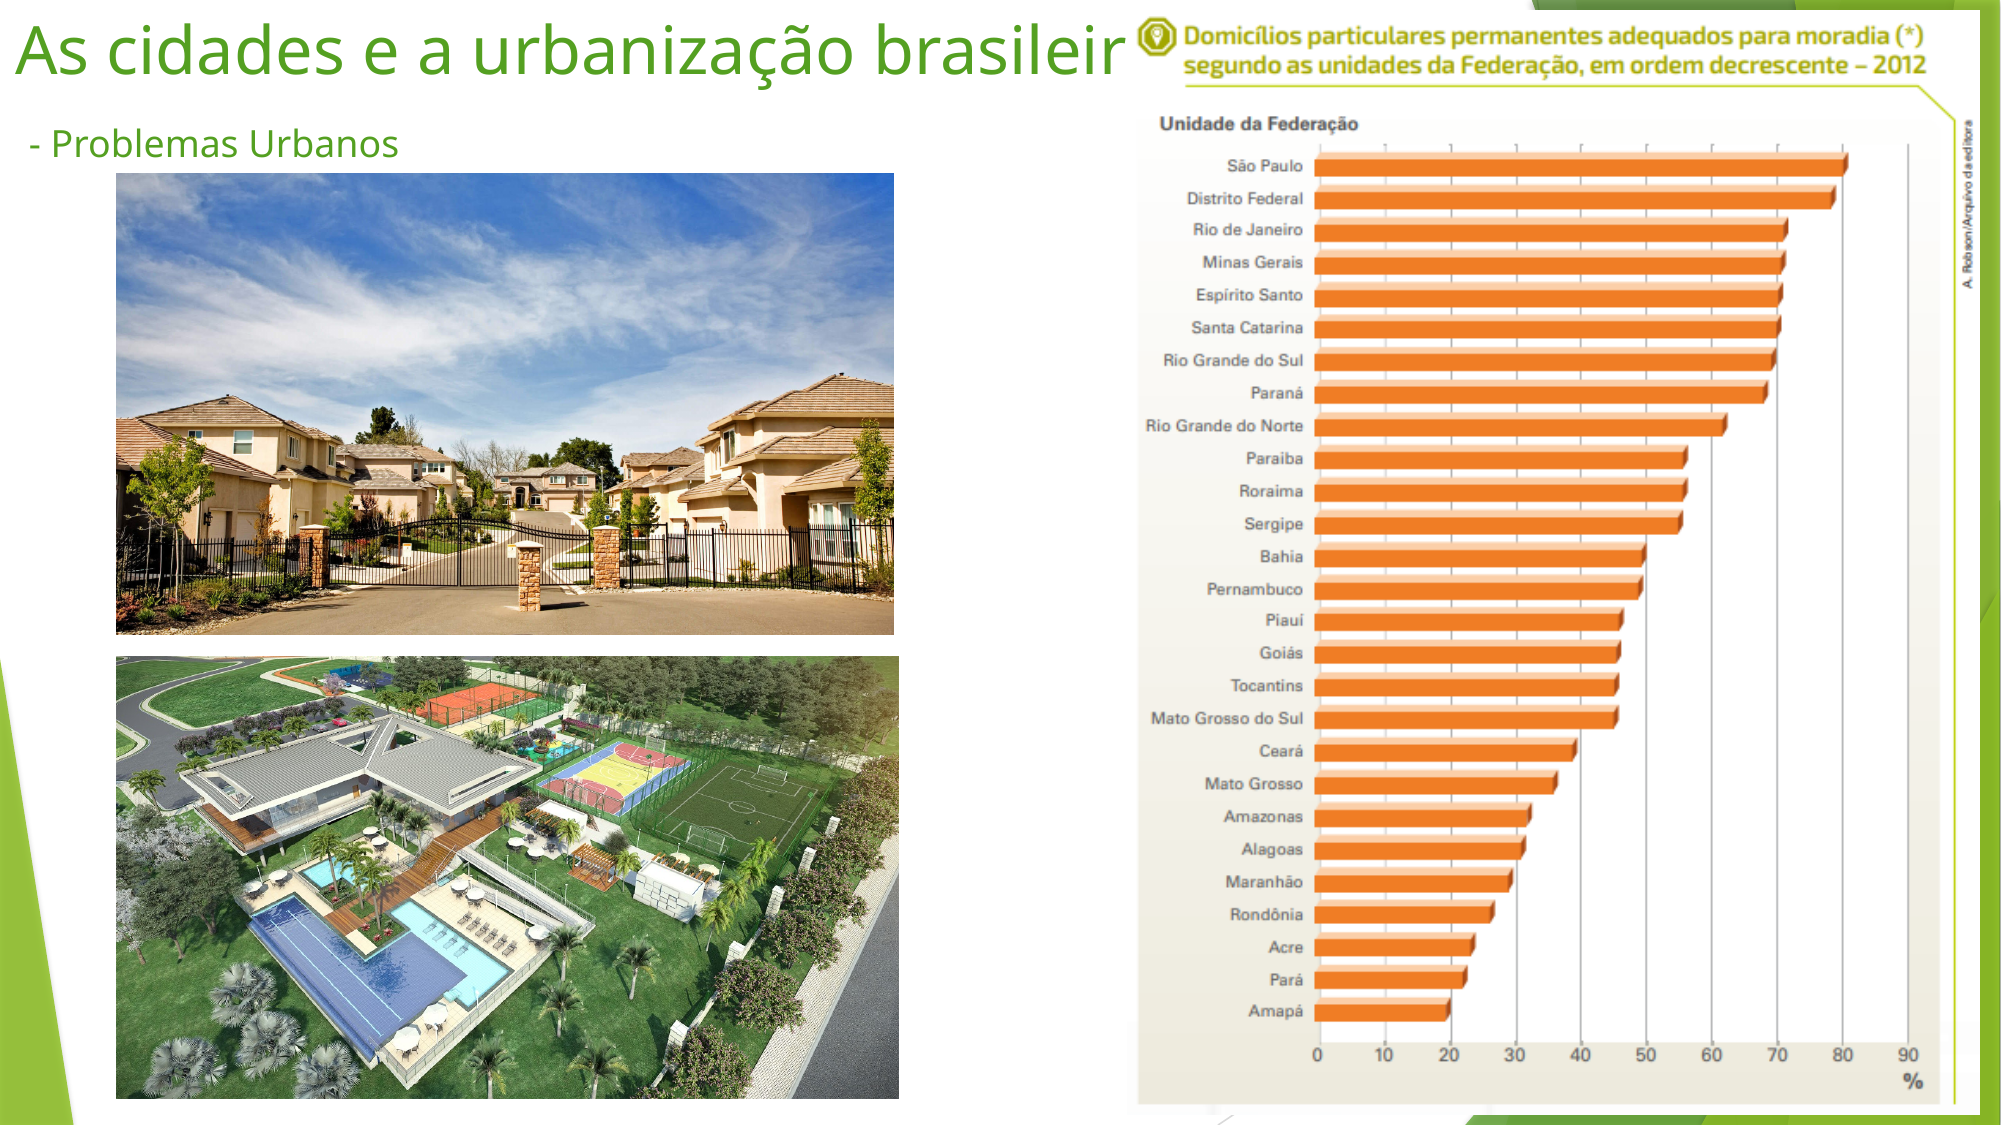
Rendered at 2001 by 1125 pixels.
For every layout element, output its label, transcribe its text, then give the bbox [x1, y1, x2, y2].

picture [115, 172, 895, 636]
picture [115, 656, 900, 1100]
text_box - Problemas Urbanos [14, 112, 1122, 173]
picture [1126, 9, 1980, 1116]
title As cidades e a urbanização brasileira [0, 0, 1586, 113]
